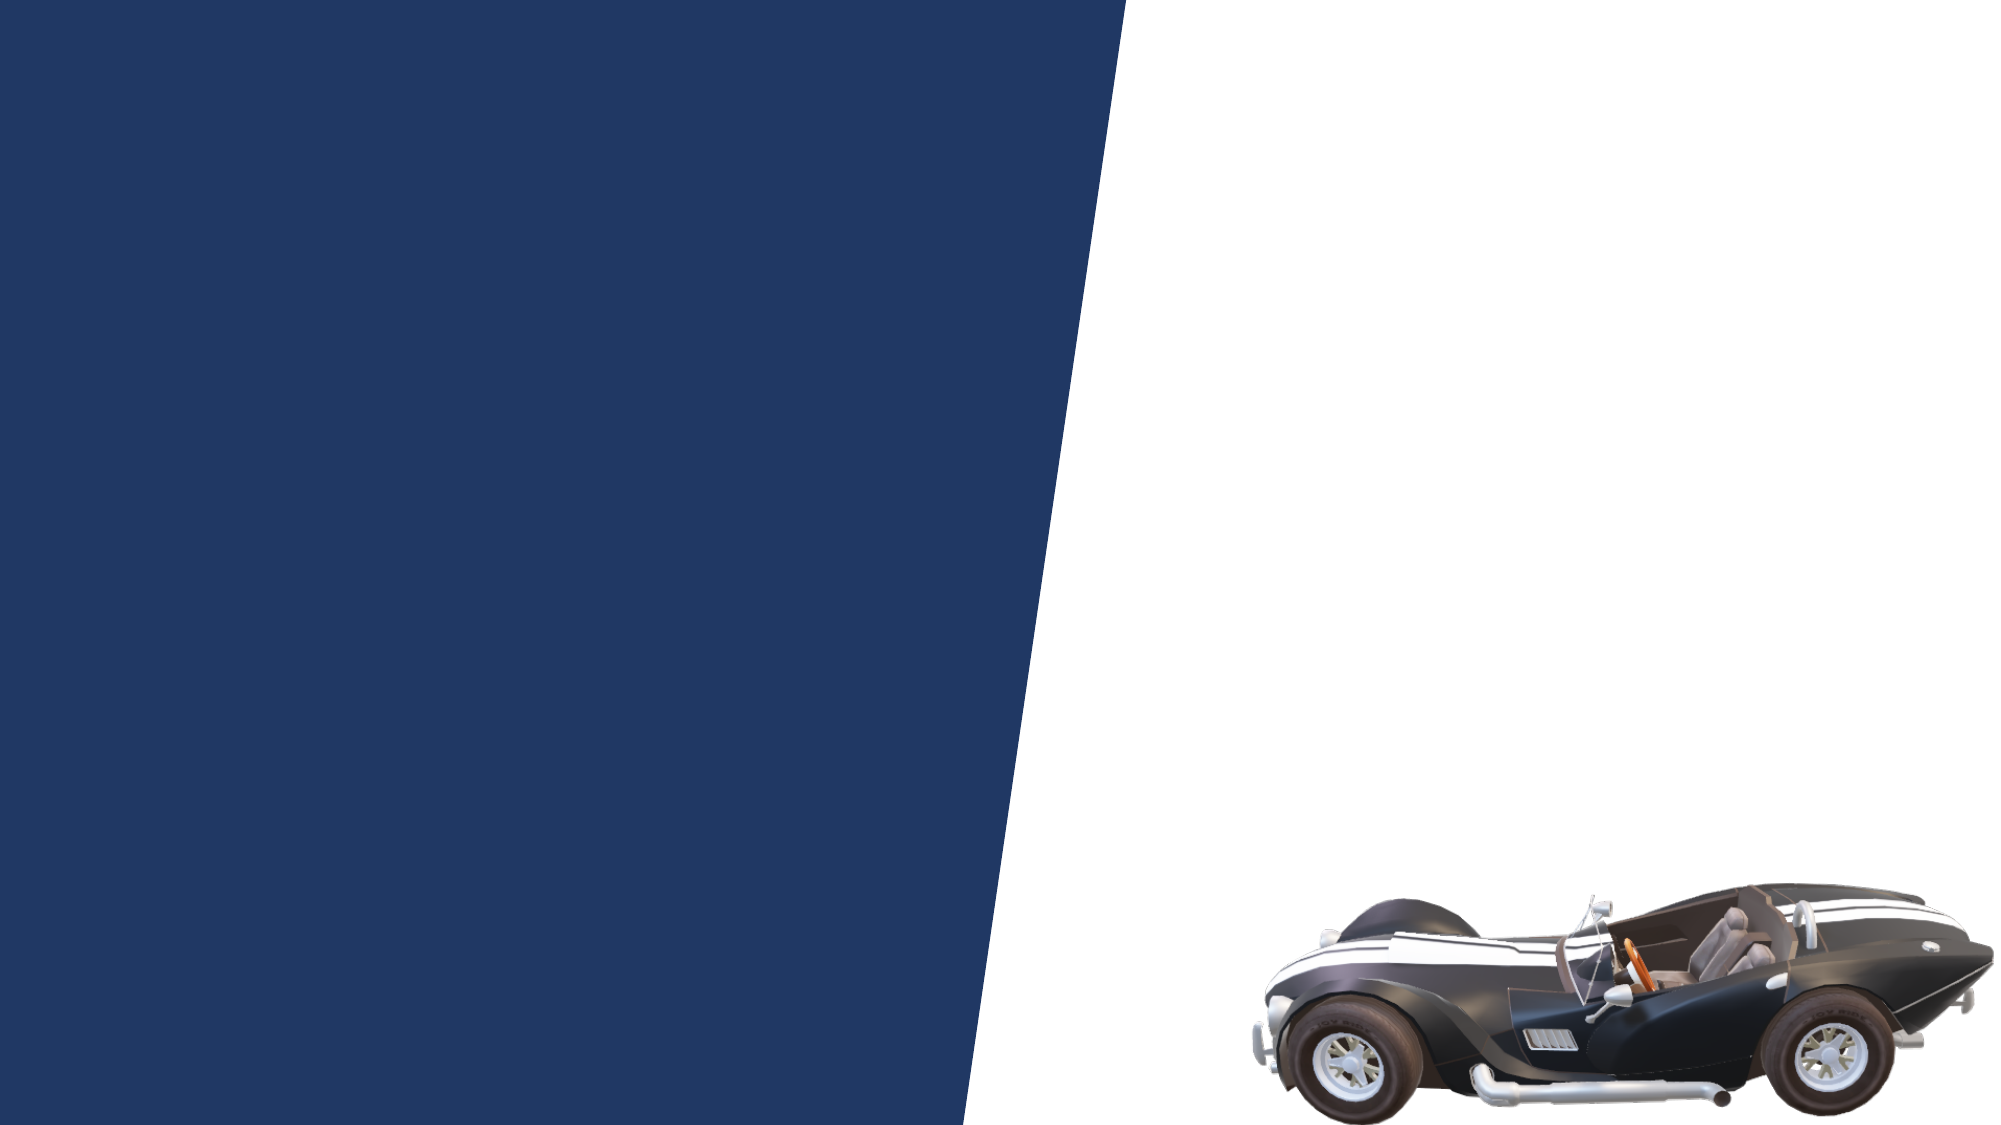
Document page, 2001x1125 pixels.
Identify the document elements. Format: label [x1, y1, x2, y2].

text_box [0, 0, 1128, 1125]
picture [1229, 810, 2000, 1125]
